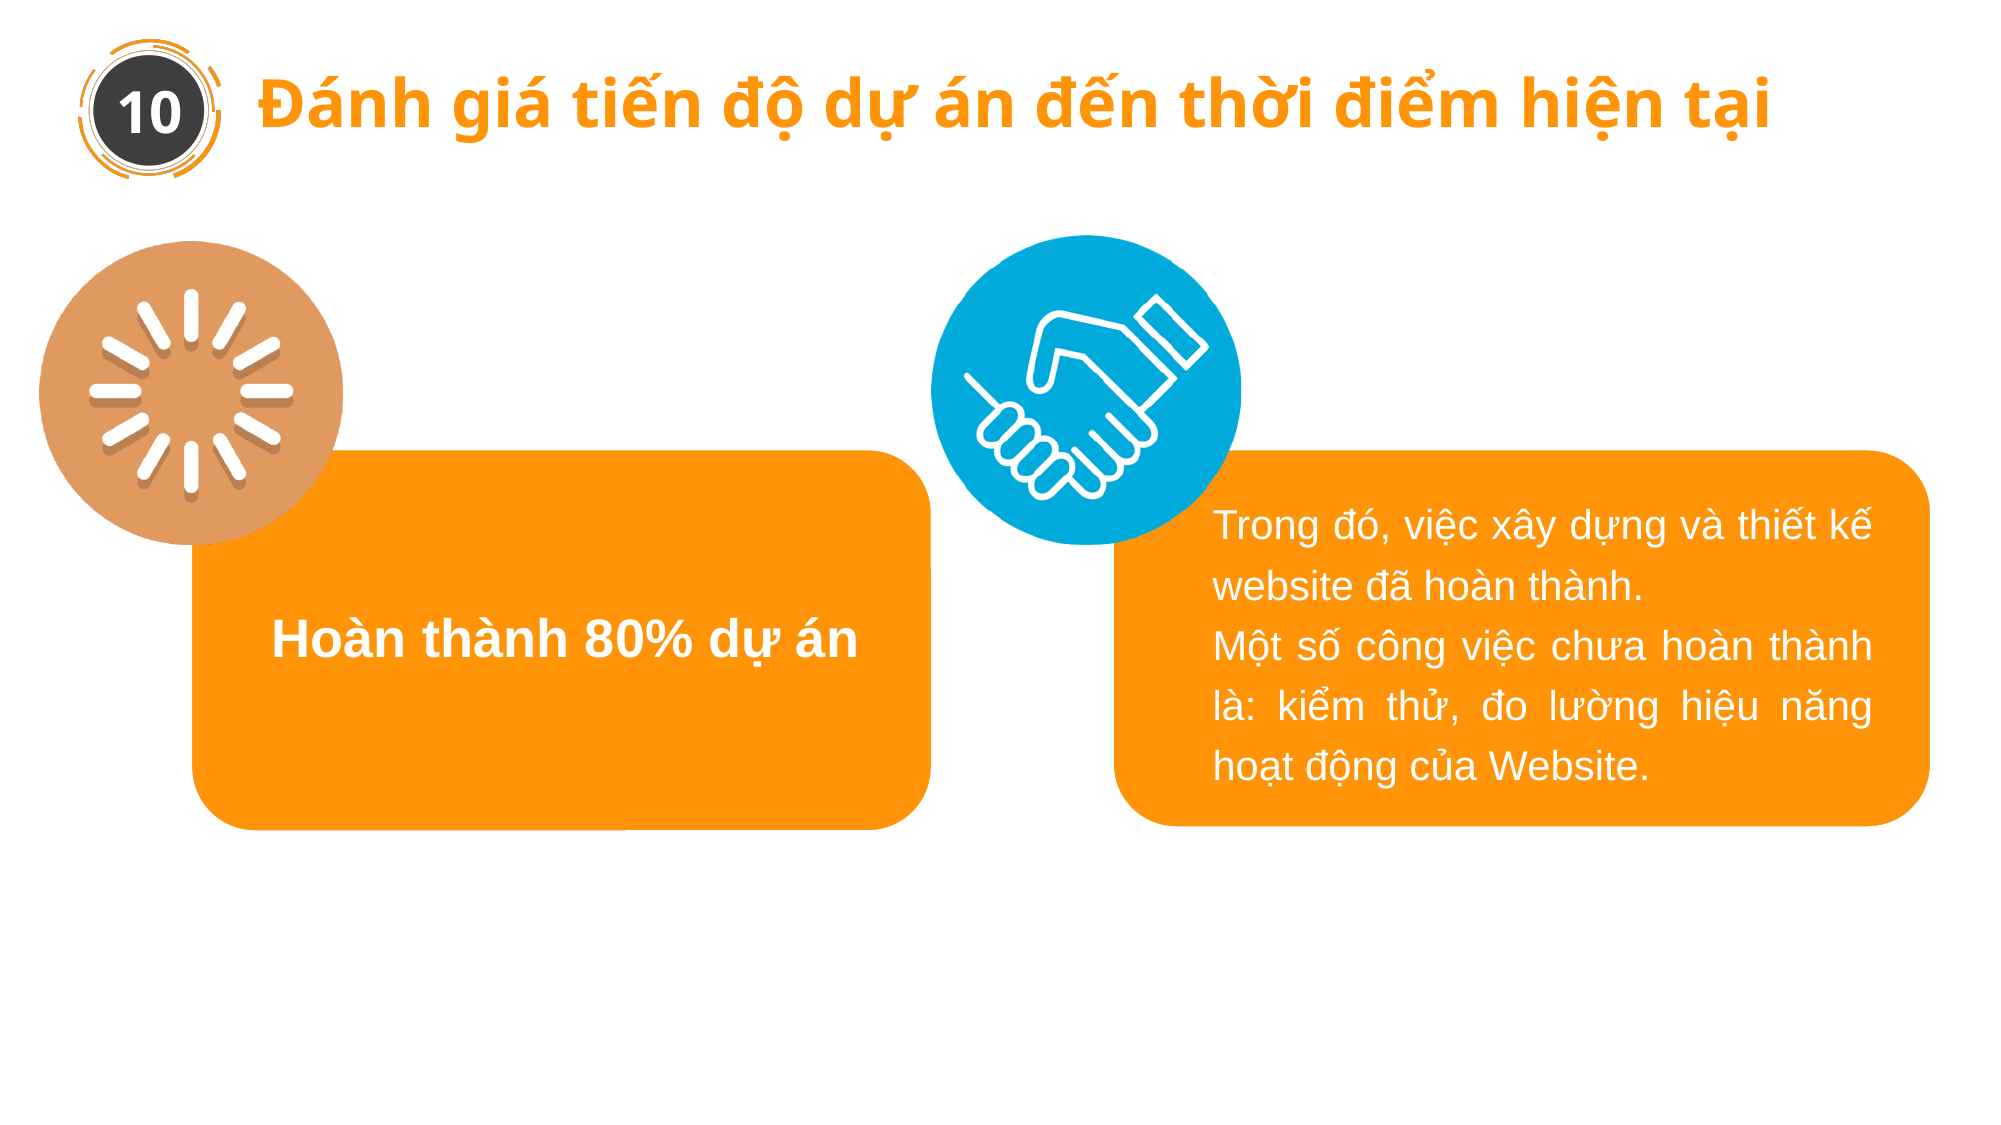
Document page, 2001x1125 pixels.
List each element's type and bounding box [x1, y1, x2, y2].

text_box [171, 449, 932, 832]
picture [931, 234, 1242, 376]
picture [931, 405, 1064, 545]
text_box [1112, 449, 1931, 828]
picture [965, 311, 1177, 500]
picture [39, 241, 343, 545]
picture [1109, 405, 1242, 545]
picture [1134, 295, 1208, 370]
text_box [78, 39, 1931, 179]
